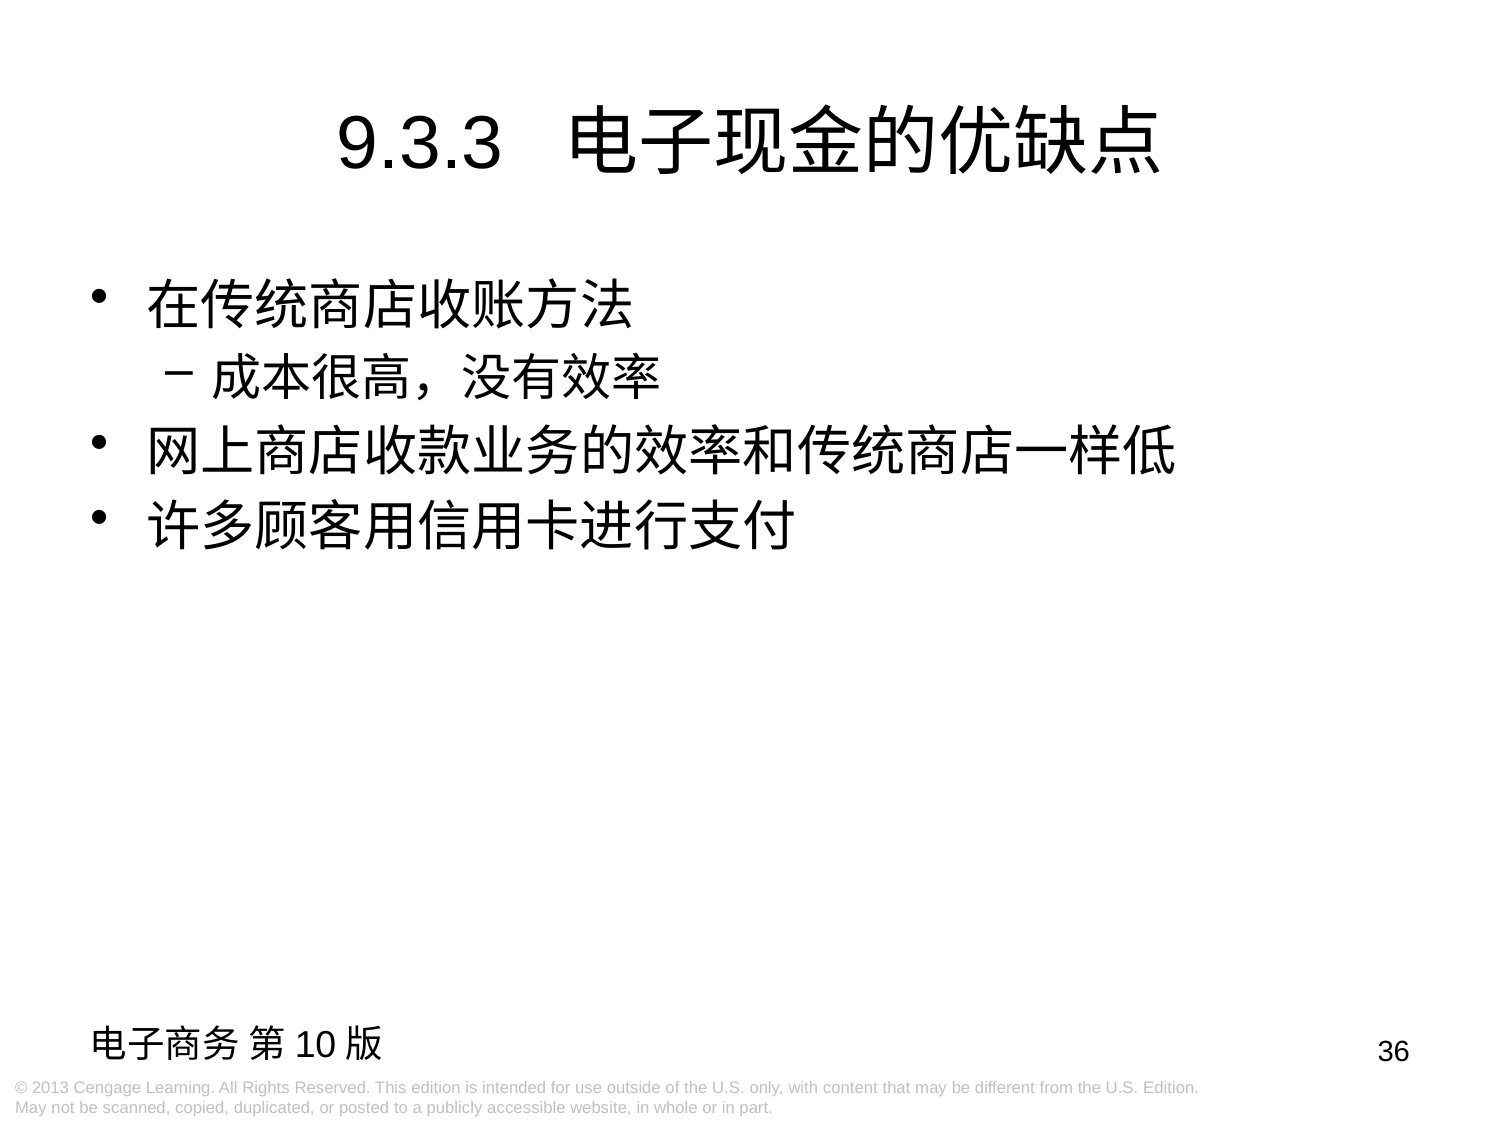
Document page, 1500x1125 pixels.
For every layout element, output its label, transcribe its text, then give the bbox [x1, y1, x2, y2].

list 在传统商店收账方法 成本很高，没有效率 网上商店收款业务的效率和传统商店一样低 许多顾客用信用卡进行支付 [75, 262, 1425, 1005]
slide_number 36 [1074, 1024, 1426, 1103]
title 9.3.3 电子现金的优缺点 [75, 45, 1425, 233]
